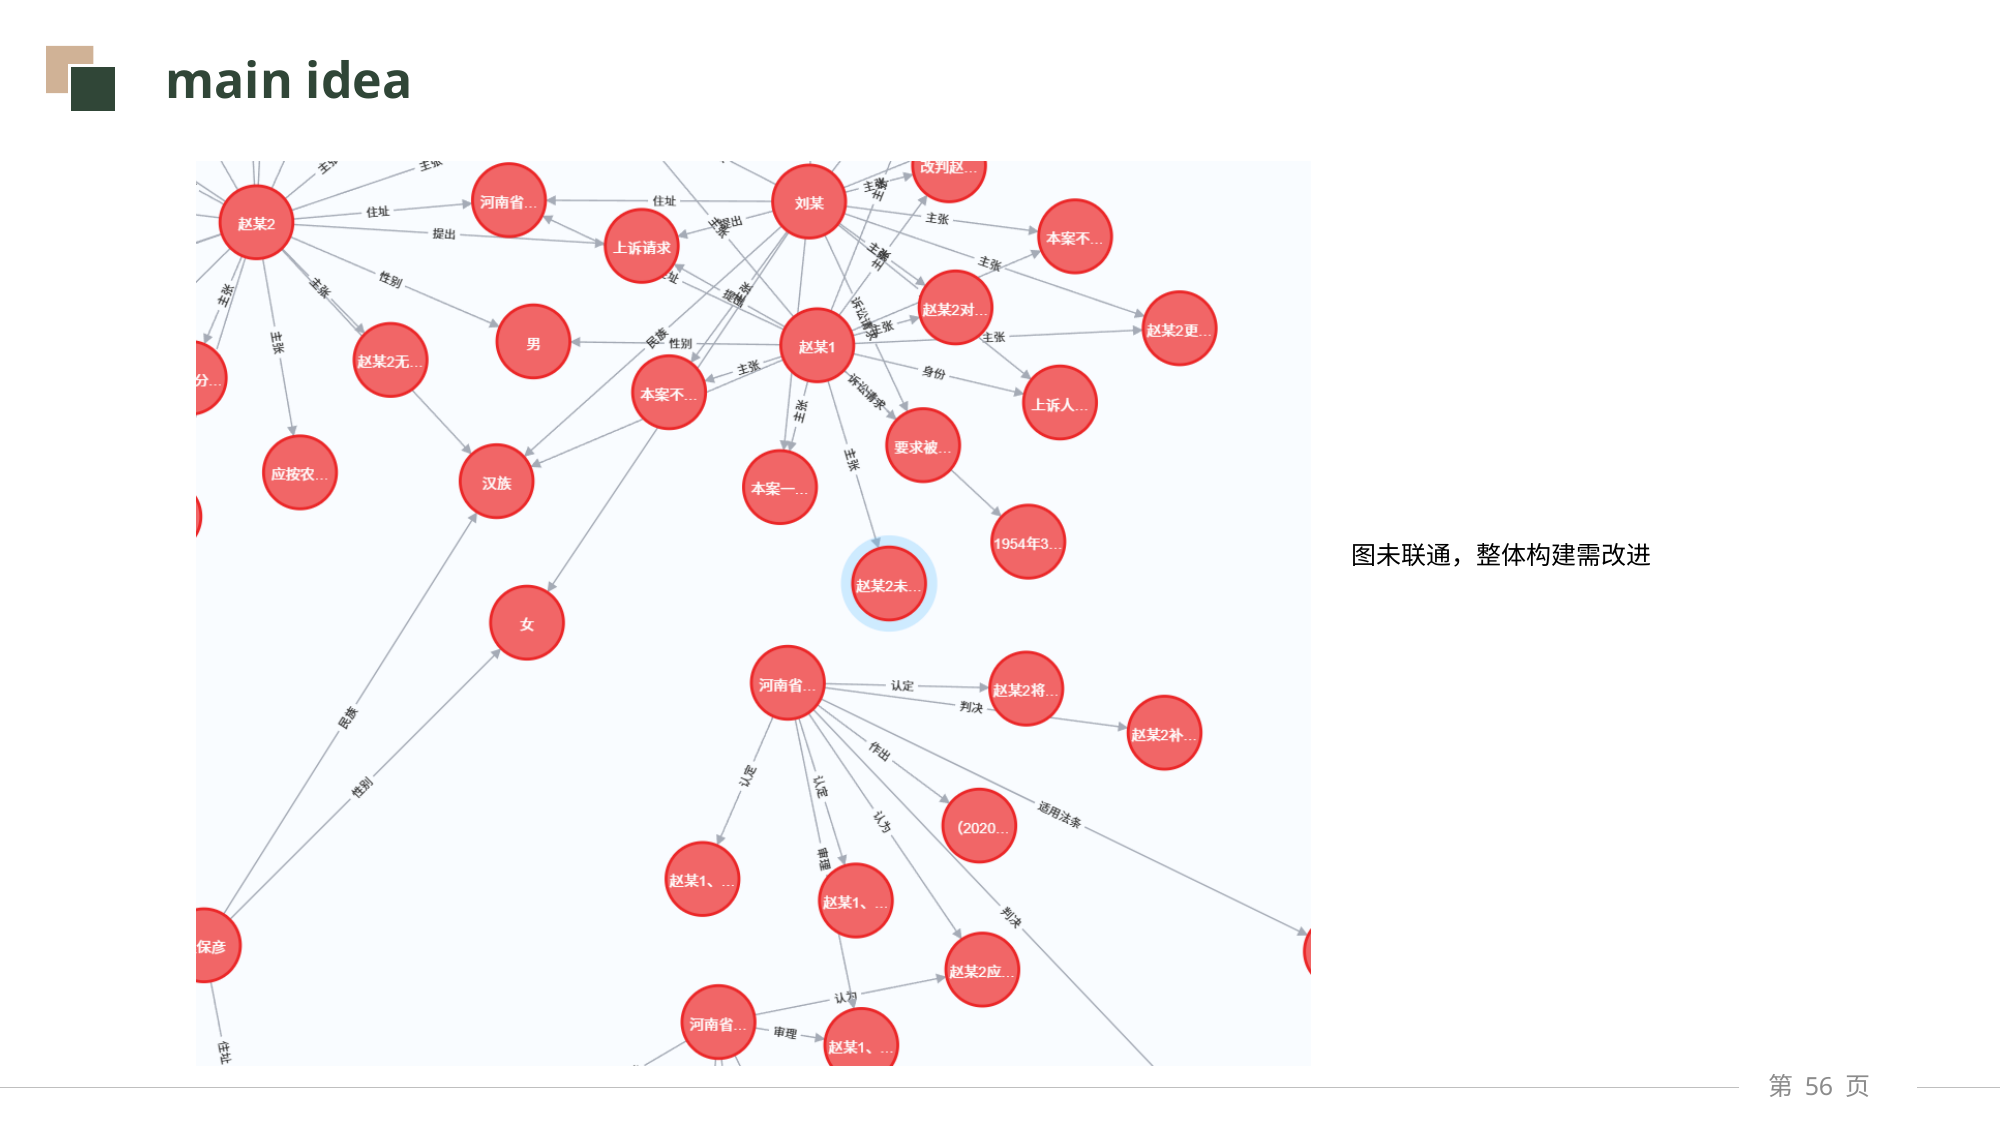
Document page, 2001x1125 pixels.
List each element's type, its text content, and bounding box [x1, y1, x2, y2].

picture [196, 161, 1311, 1066]
text_box 图未联通，整体构建需改进 [1336, 532, 1880, 577]
list main idea [150, 47, 1212, 132]
slide_number 第 页 [1739, 1057, 1900, 1118]
